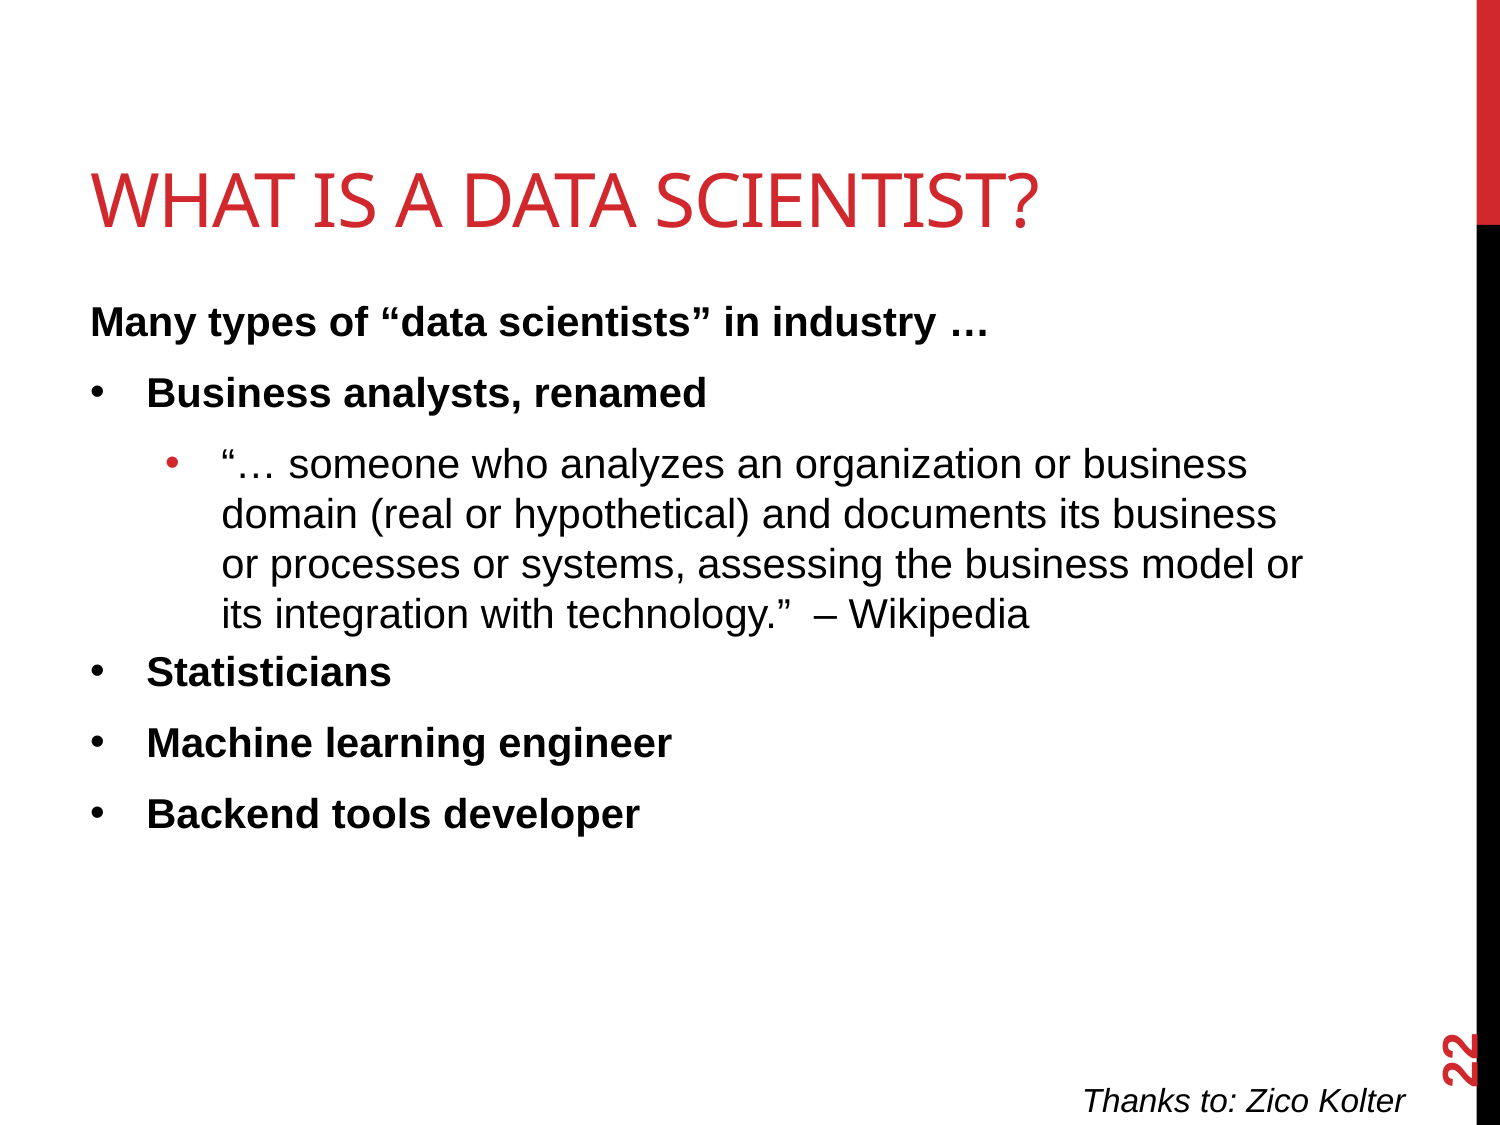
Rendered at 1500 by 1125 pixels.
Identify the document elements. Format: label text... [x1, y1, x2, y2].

text_box Thanks to: Zico Kolter [988, 1071, 1421, 1125]
title What is a data scientist? [75, 25, 1325, 250]
slide_number 22 [1427, 887, 1488, 1104]
list Many types of “data scientists” in industry … Business analysts, renamed “… someone who analyzes an organization or business domain (real or hypothetical) and documents its business or processes or systems, assessing the business model or its integration with technology.” – Wikipedia Statisticians Machine learning engineer Backend tools developer [75, 287, 1325, 1005]
